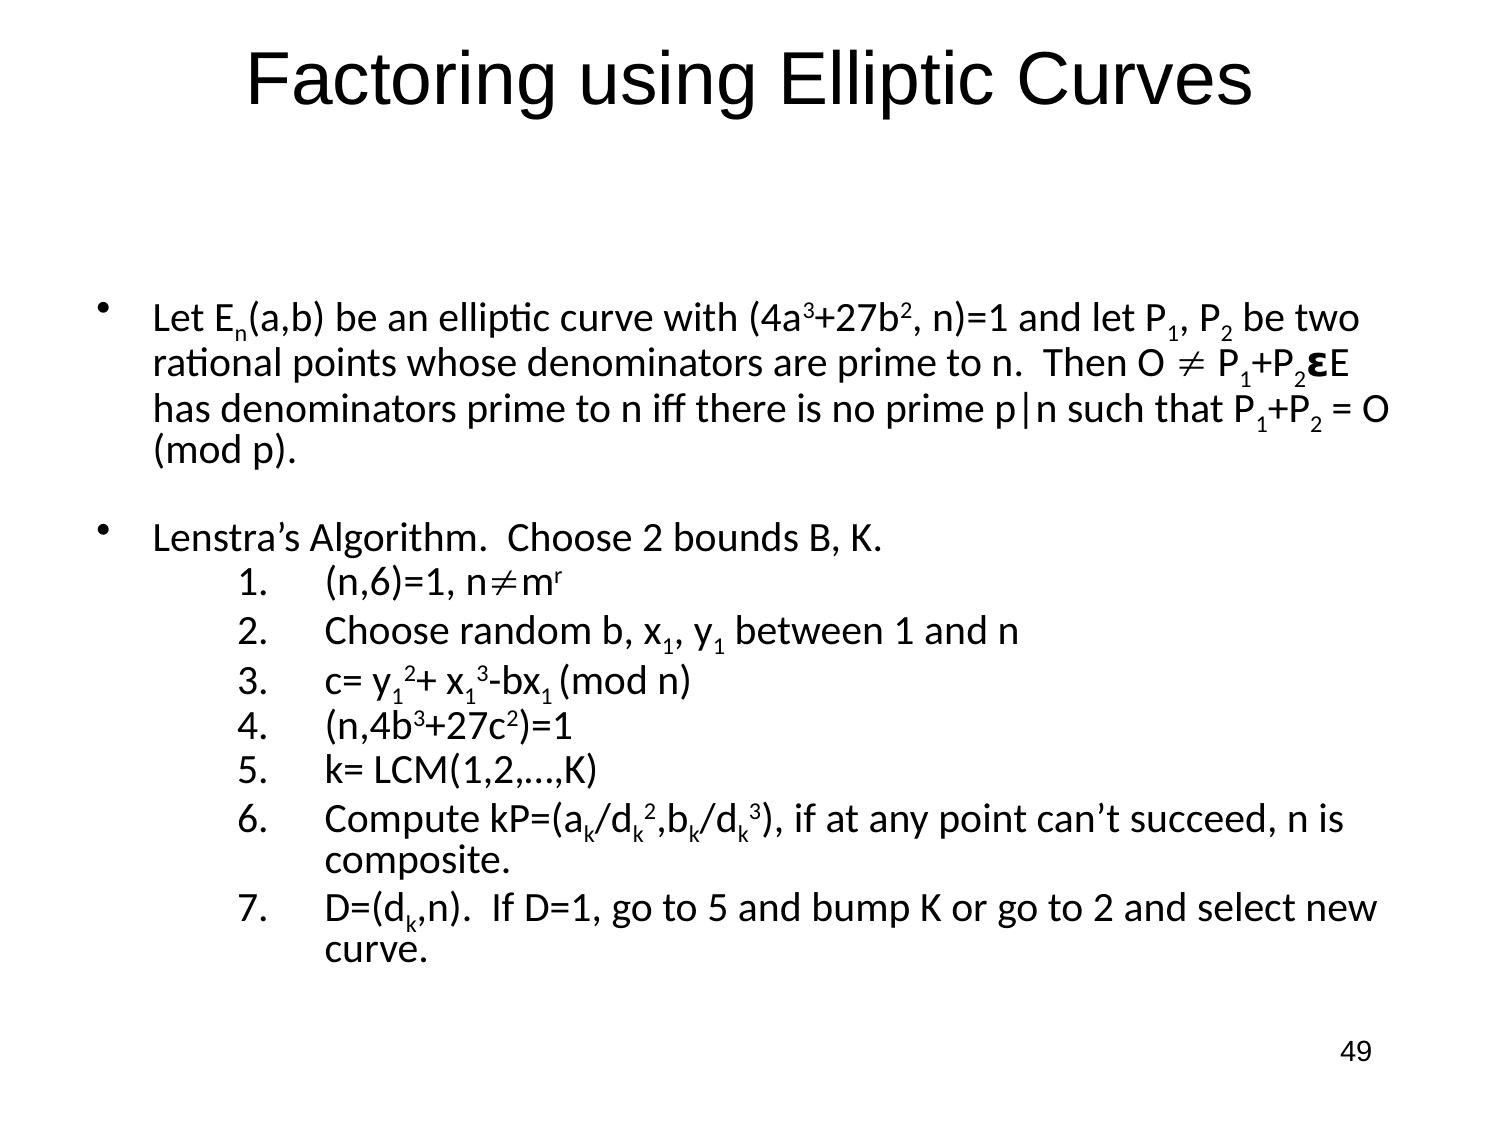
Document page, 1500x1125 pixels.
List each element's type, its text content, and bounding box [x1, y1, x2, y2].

list Let En(a,b) be an elliptic curve with (4a3+27b2, n)=1 and let P1, P2 be two rational points whose denominators are prime to n. Then O  P1+P2𝝴E has denominators prime to n iff there is no prime p|n such that P1+P2 = O (mod p). Lenstra’s Algorithm. Choose 2 bounds B, K. (n,6)=1, nmr Choose random b, x1, y1 between 1 and n c= y12+ x13-bx1 (mod n) (n,4b3+27c2)=1 k= LCM(1,2,…,K) Compute kP=(ak/dk2,bk/dk3), if at any point can’t succeed, n is composite. D=(dk,n). If D=1, go to 5 and bump K or go to 2 and select new curve. [80, 287, 1419, 938]
title Factoring using Elliptic Curves [112, 0, 1388, 151]
slide_number 49 [1074, 1024, 1388, 1101]
